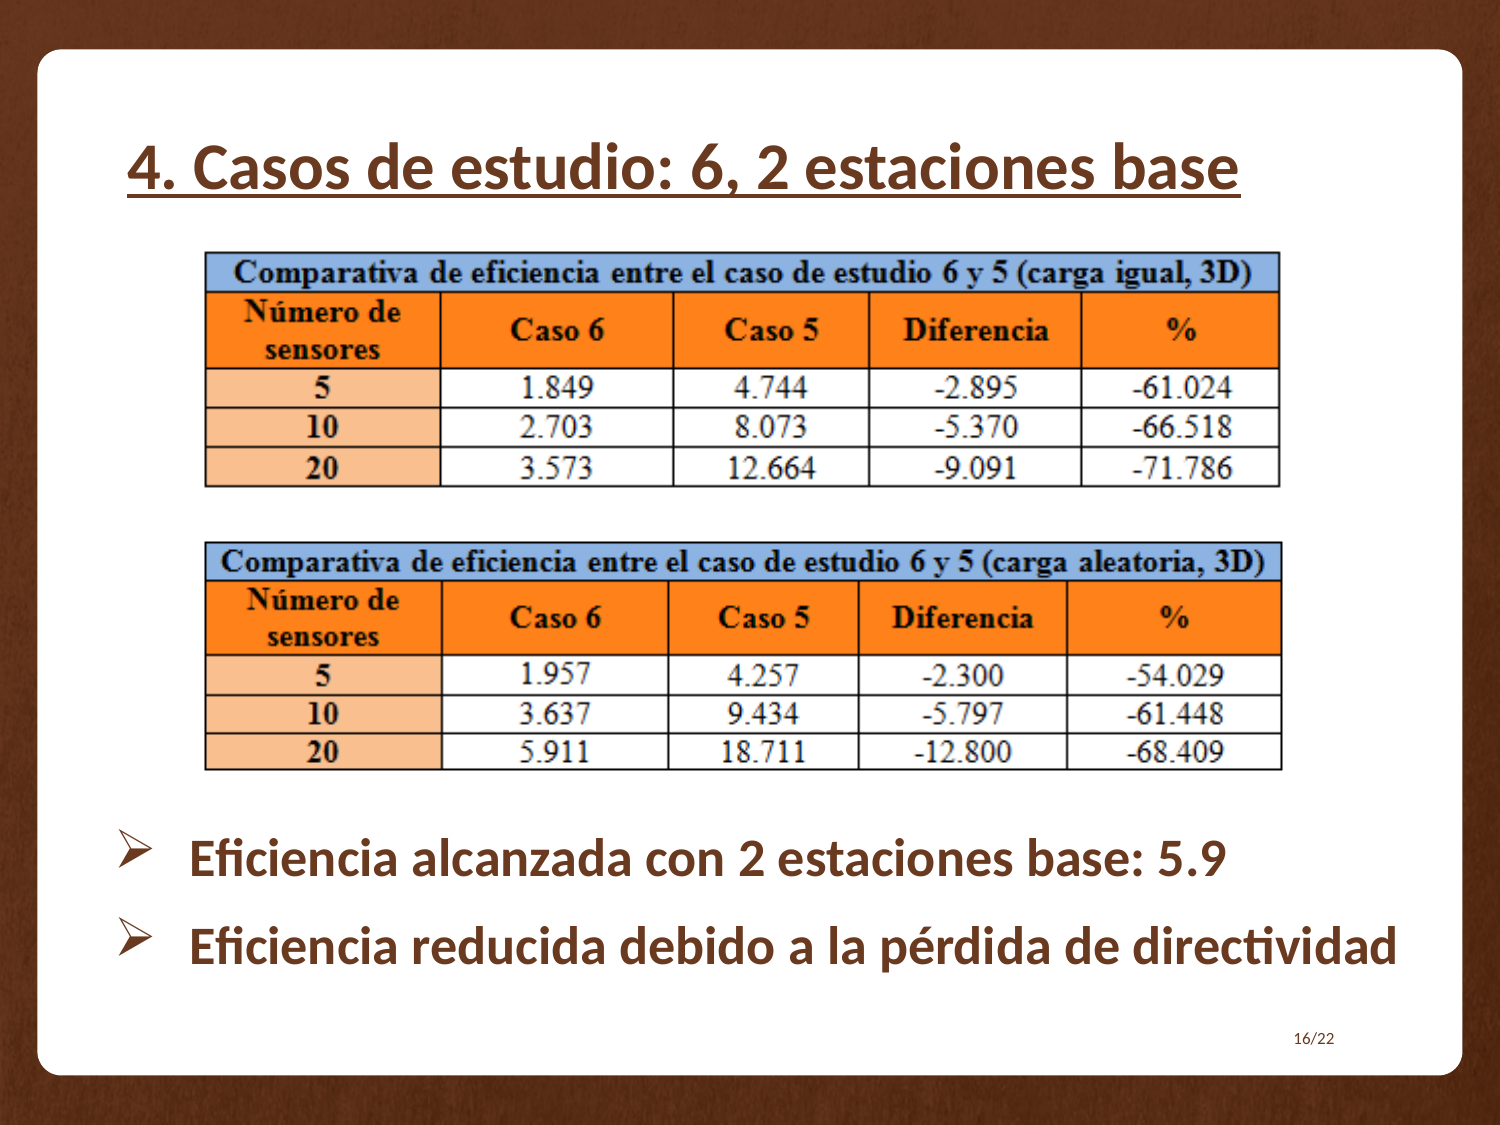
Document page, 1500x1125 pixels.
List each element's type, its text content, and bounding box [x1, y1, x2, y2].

picture [201, 538, 1289, 776]
picture [201, 245, 1289, 494]
title 4. Casos de estudio: 6, 2 estaciones base [112, 78, 1429, 211]
slide_number 16/22 [1262, 1012, 1350, 1063]
text_box Eficiencia alcanzada con 2 estaciones base: 5.9 Eficiencia reducida debido a la pérdida de directividad [100, 822, 1442, 984]
